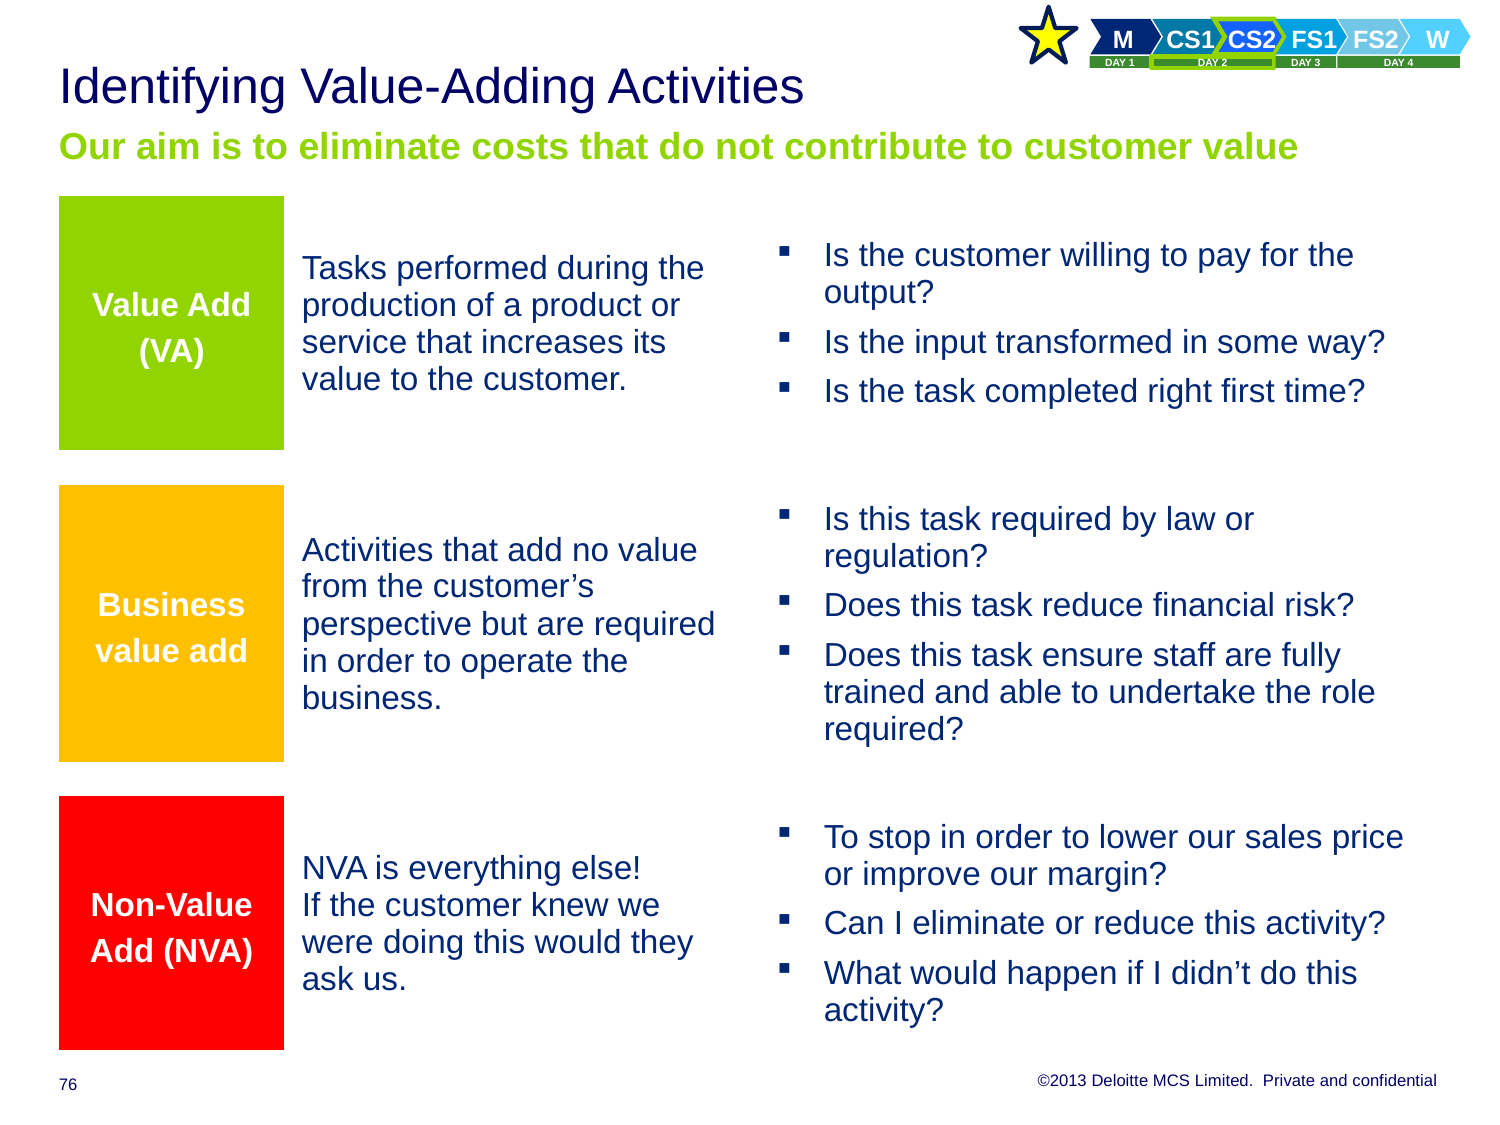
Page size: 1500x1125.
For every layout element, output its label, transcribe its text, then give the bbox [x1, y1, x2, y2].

table_header NVA is everything else! If the customer knew we were doing this would they ask us. [284, 797, 758, 1049]
table_header Activities that add no value from the customer’s perspective but are required in order to operate the business. [284, 486, 758, 761]
table_header Value Add (VA) [59, 196, 284, 450]
text_box [1018, 4, 1079, 65]
title Identifying Value-Adding Activities Our aim is to eliminate costs that do not contribute to customer value [58, 58, 1441, 163]
table_header Is the customer willing to pay for the output? Is the input transformed in some way? Is the task completed right first time? [760, 197, 1428, 449]
table_header To stop in order to lower our sales price or improve our margin? Can I eliminate or reduce this activity? What would happen if I didn’t do this activity? [760, 797, 1428, 1049]
table_header Business value add [59, 485, 284, 762]
table_header Non-Value Add (NVA) [59, 796, 284, 1050]
table_header Tasks performed during the production of a product or service that increases its value to the customer. [284, 197, 758, 449]
table_header Is this task required by law or regulation? Does this task reduce financial risk? Does this task ensure staff are fully trained and able to undertake the role required? [760, 486, 1428, 761]
slide_number 76 [58, 1073, 118, 1095]
